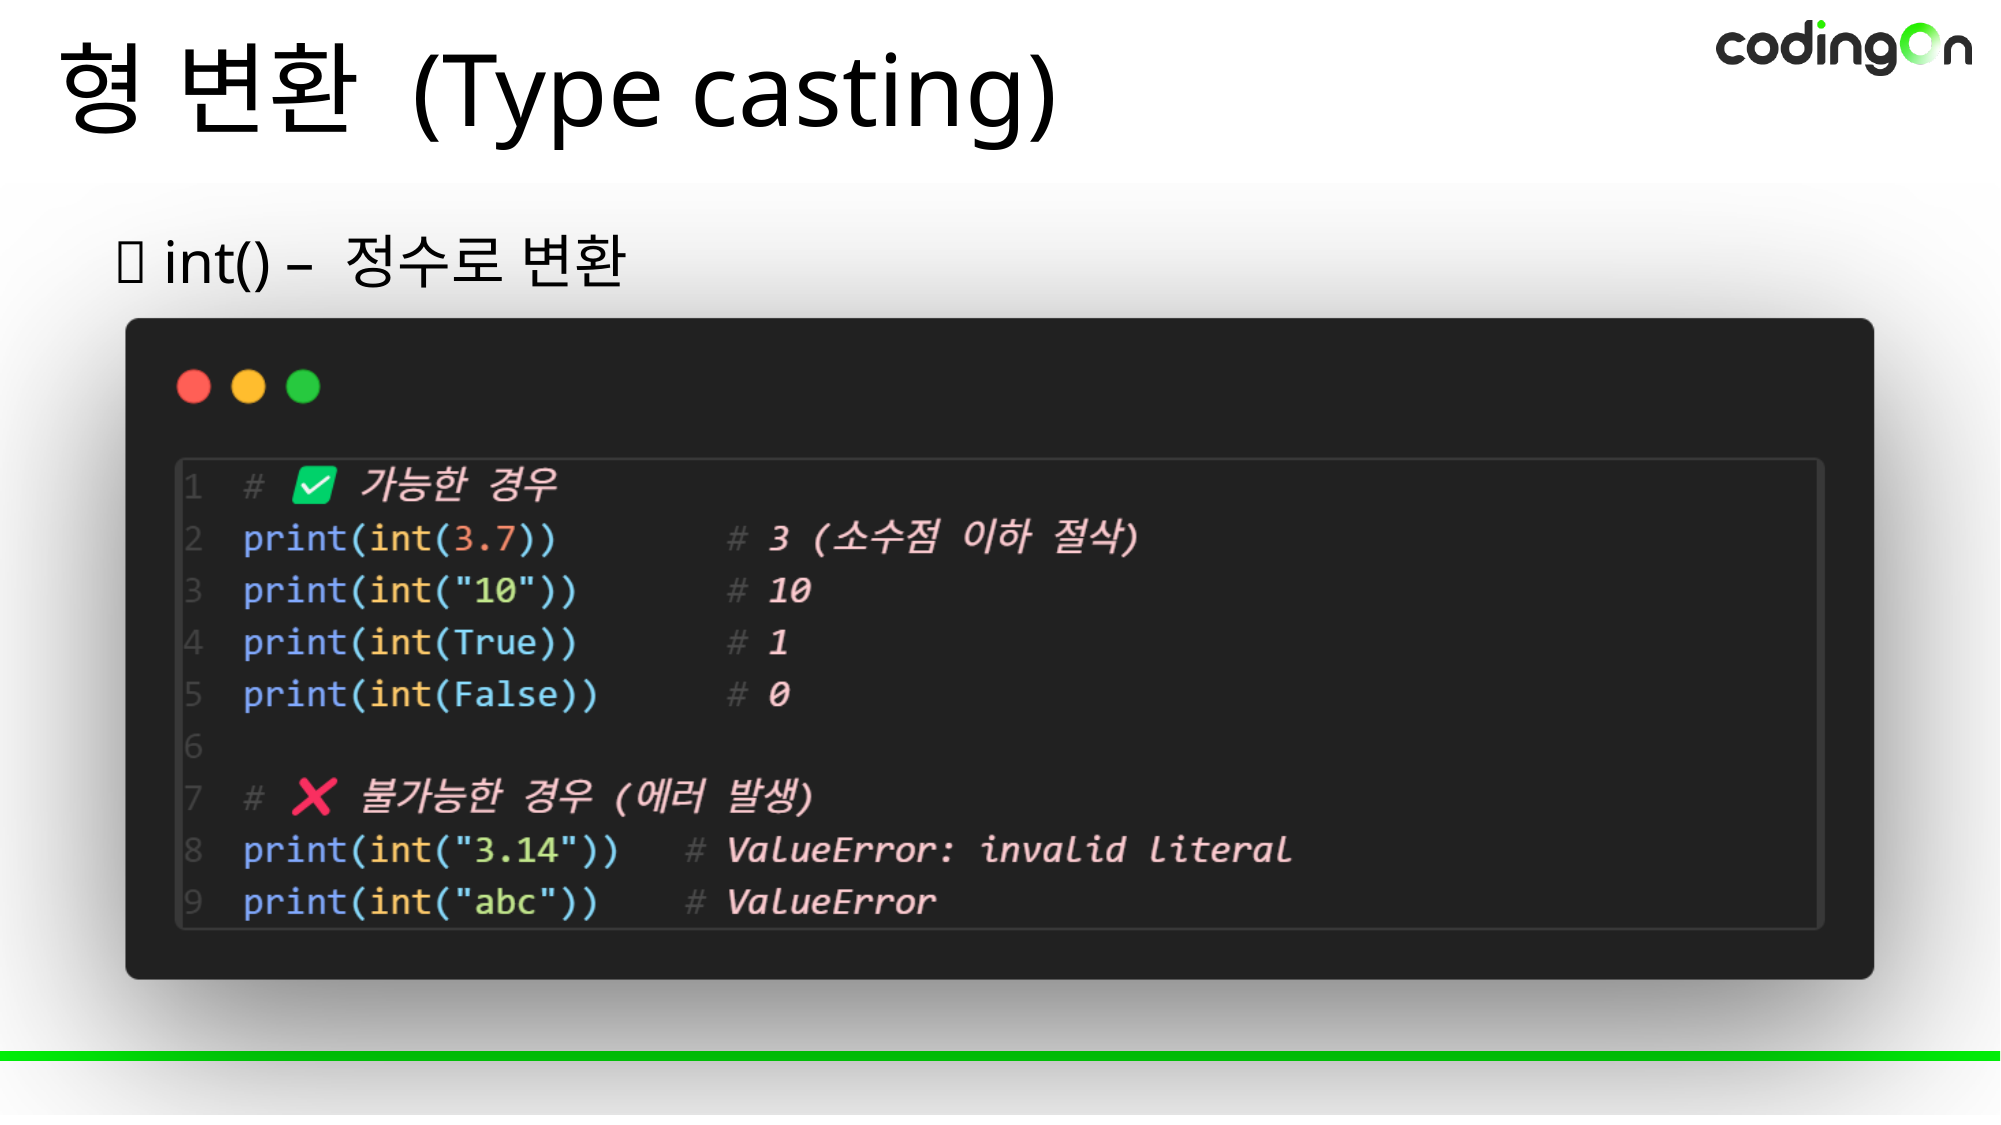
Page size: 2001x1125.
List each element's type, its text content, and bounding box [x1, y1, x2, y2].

picture [1767, 20, 1972, 76]
title 형 변환 (Type casting) [41, 0, 1767, 183]
picture [0, 183, 2000, 1115]
